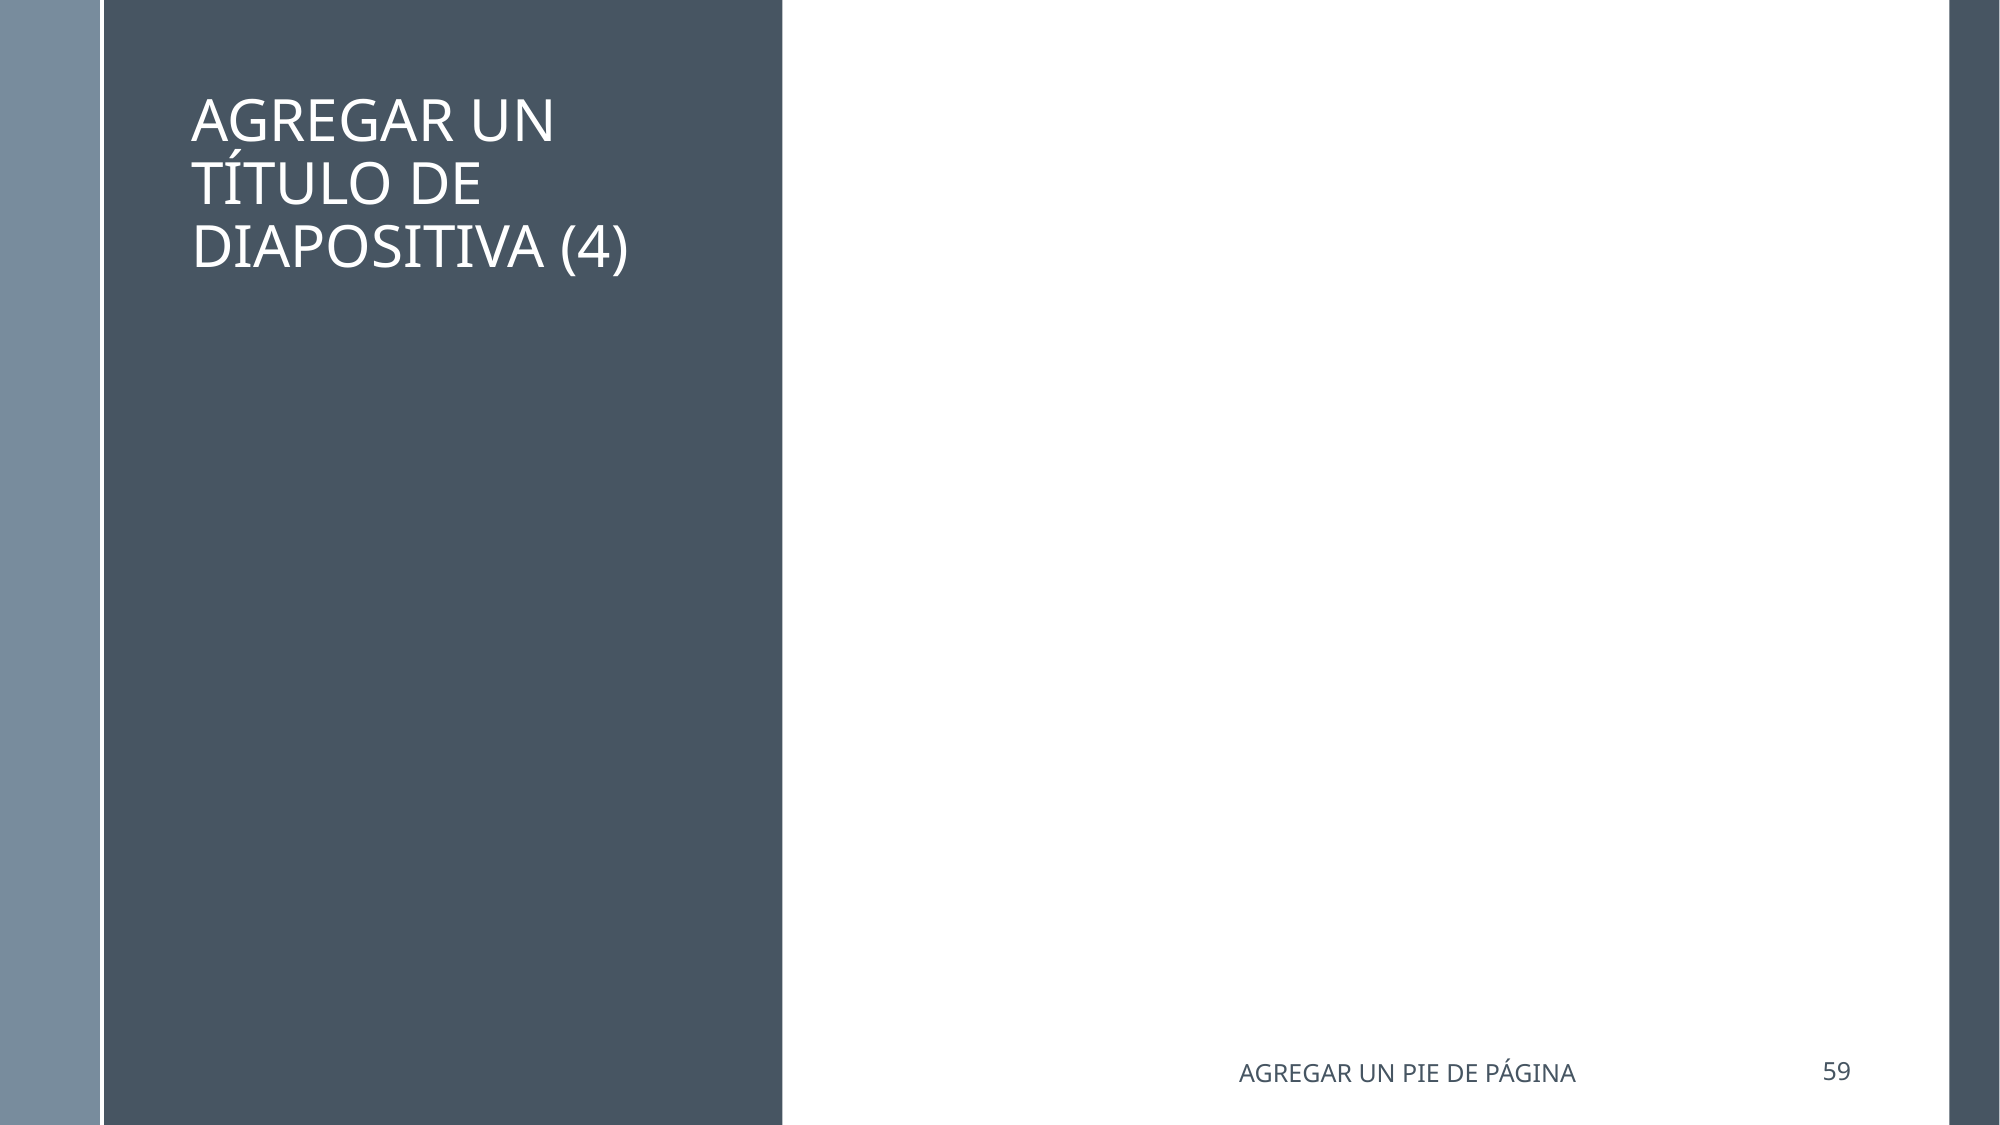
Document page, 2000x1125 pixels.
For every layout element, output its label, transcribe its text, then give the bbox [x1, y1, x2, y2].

title Agregar un título de diapositiva (4) [176, 62, 717, 288]
slide_number 59 [1766, 1042, 1867, 1103]
footer Agregar un pie de página [1082, 1042, 1734, 1103]
